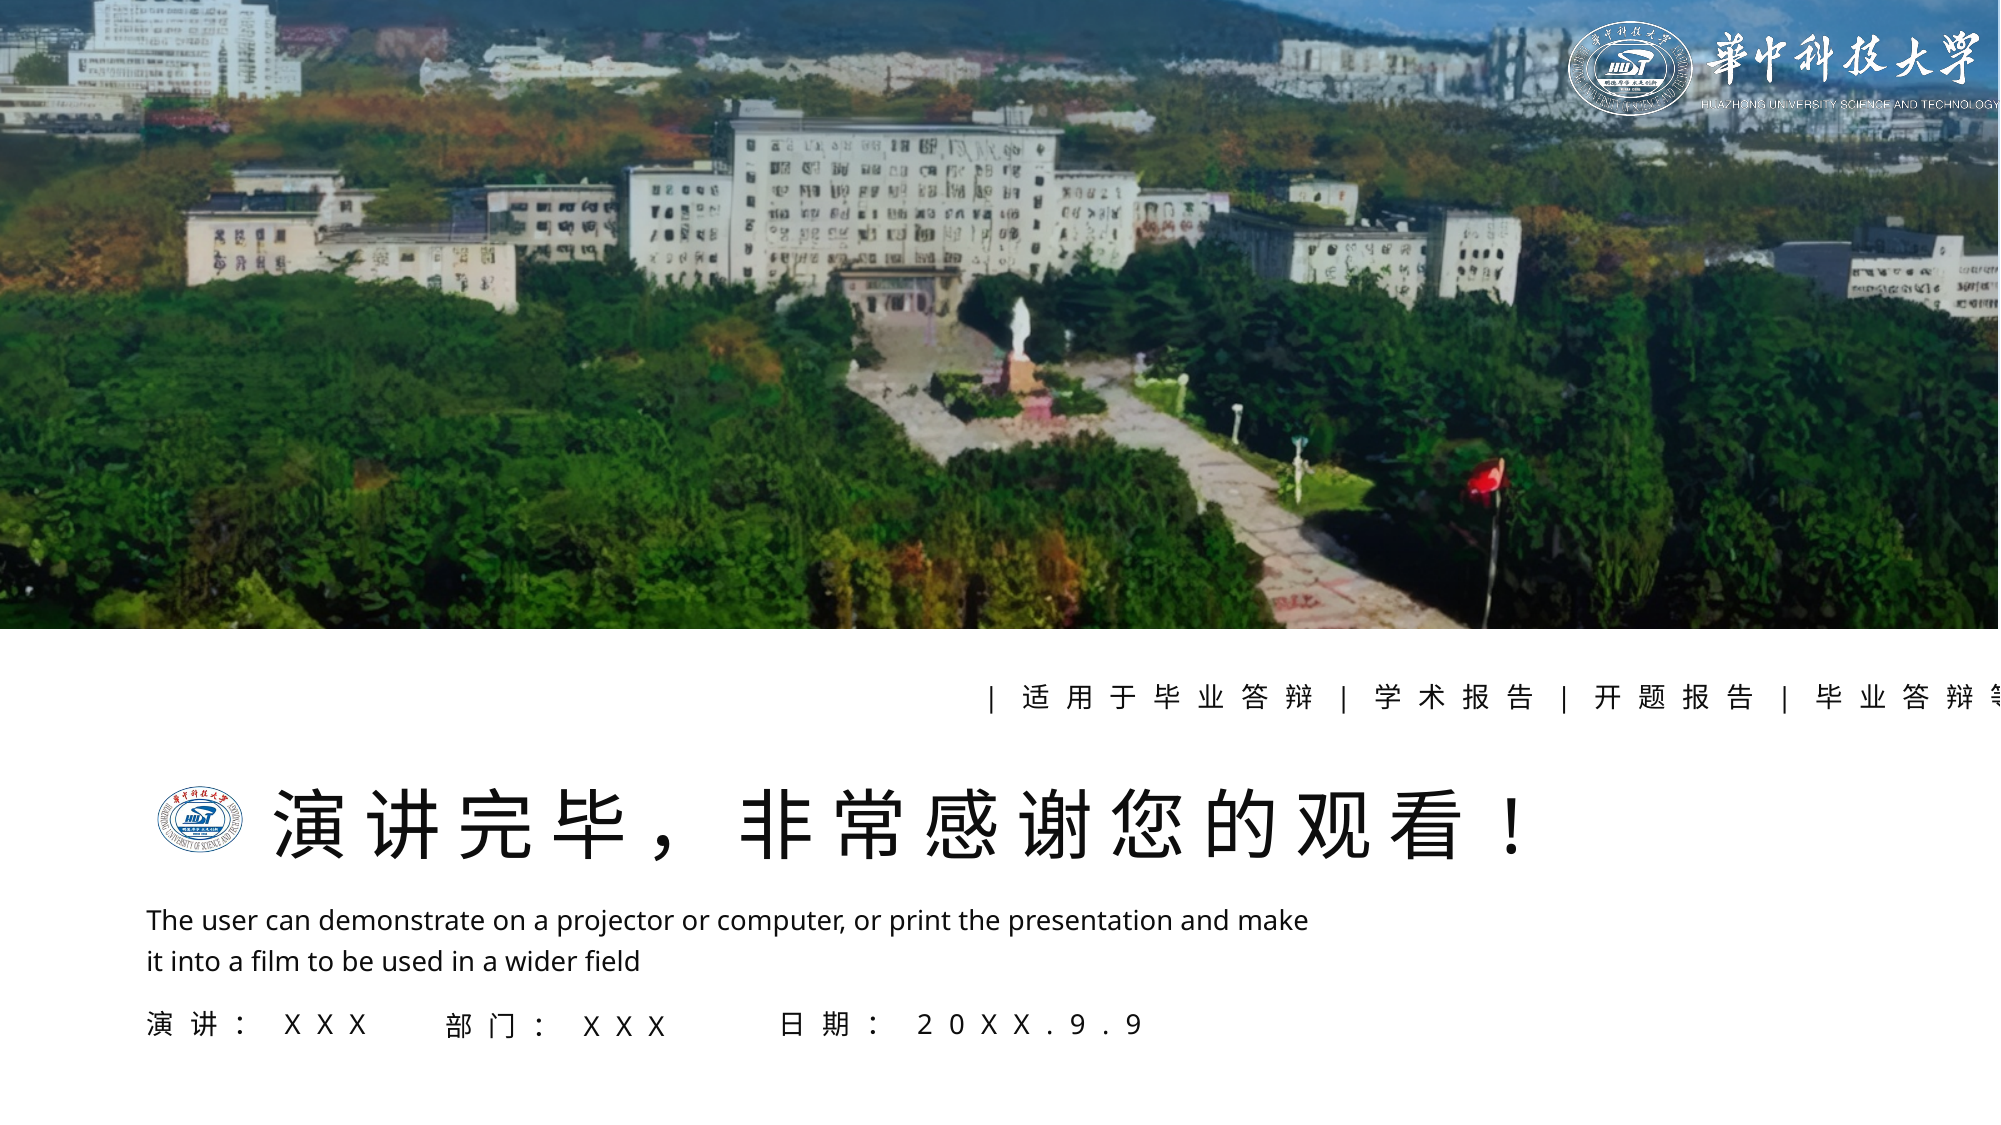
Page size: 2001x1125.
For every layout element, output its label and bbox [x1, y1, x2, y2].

picture [155, 775, 245, 865]
picture [1568, 21, 2000, 116]
text_box [0, 0, 2000, 1125]
